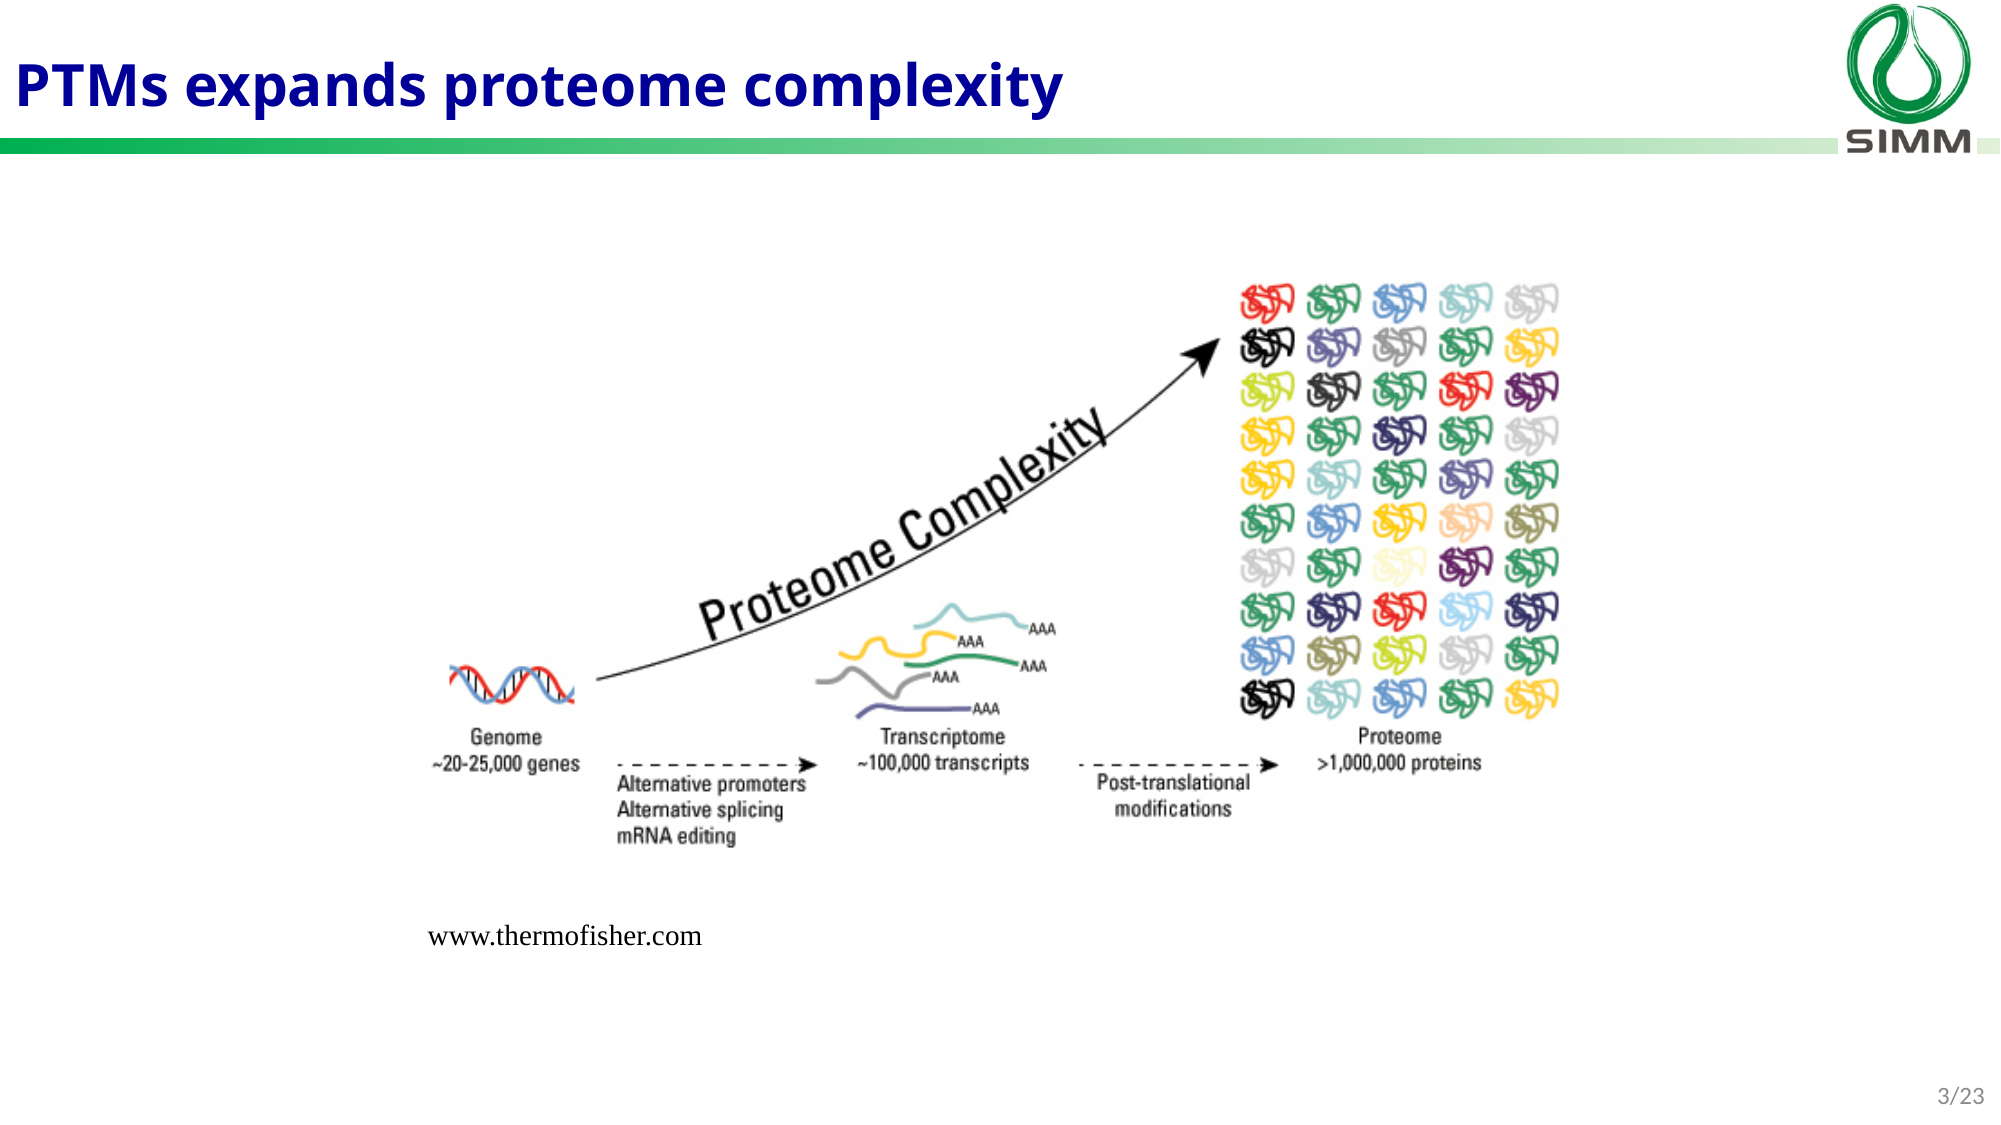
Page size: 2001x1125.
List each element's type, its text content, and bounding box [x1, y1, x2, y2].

text_box www.thermofisher.com [413, 908, 718, 959]
picture [412, 248, 1588, 877]
slide_number 3/23 [1650, 1065, 2000, 1125]
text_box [0, 0, 2000, 157]
